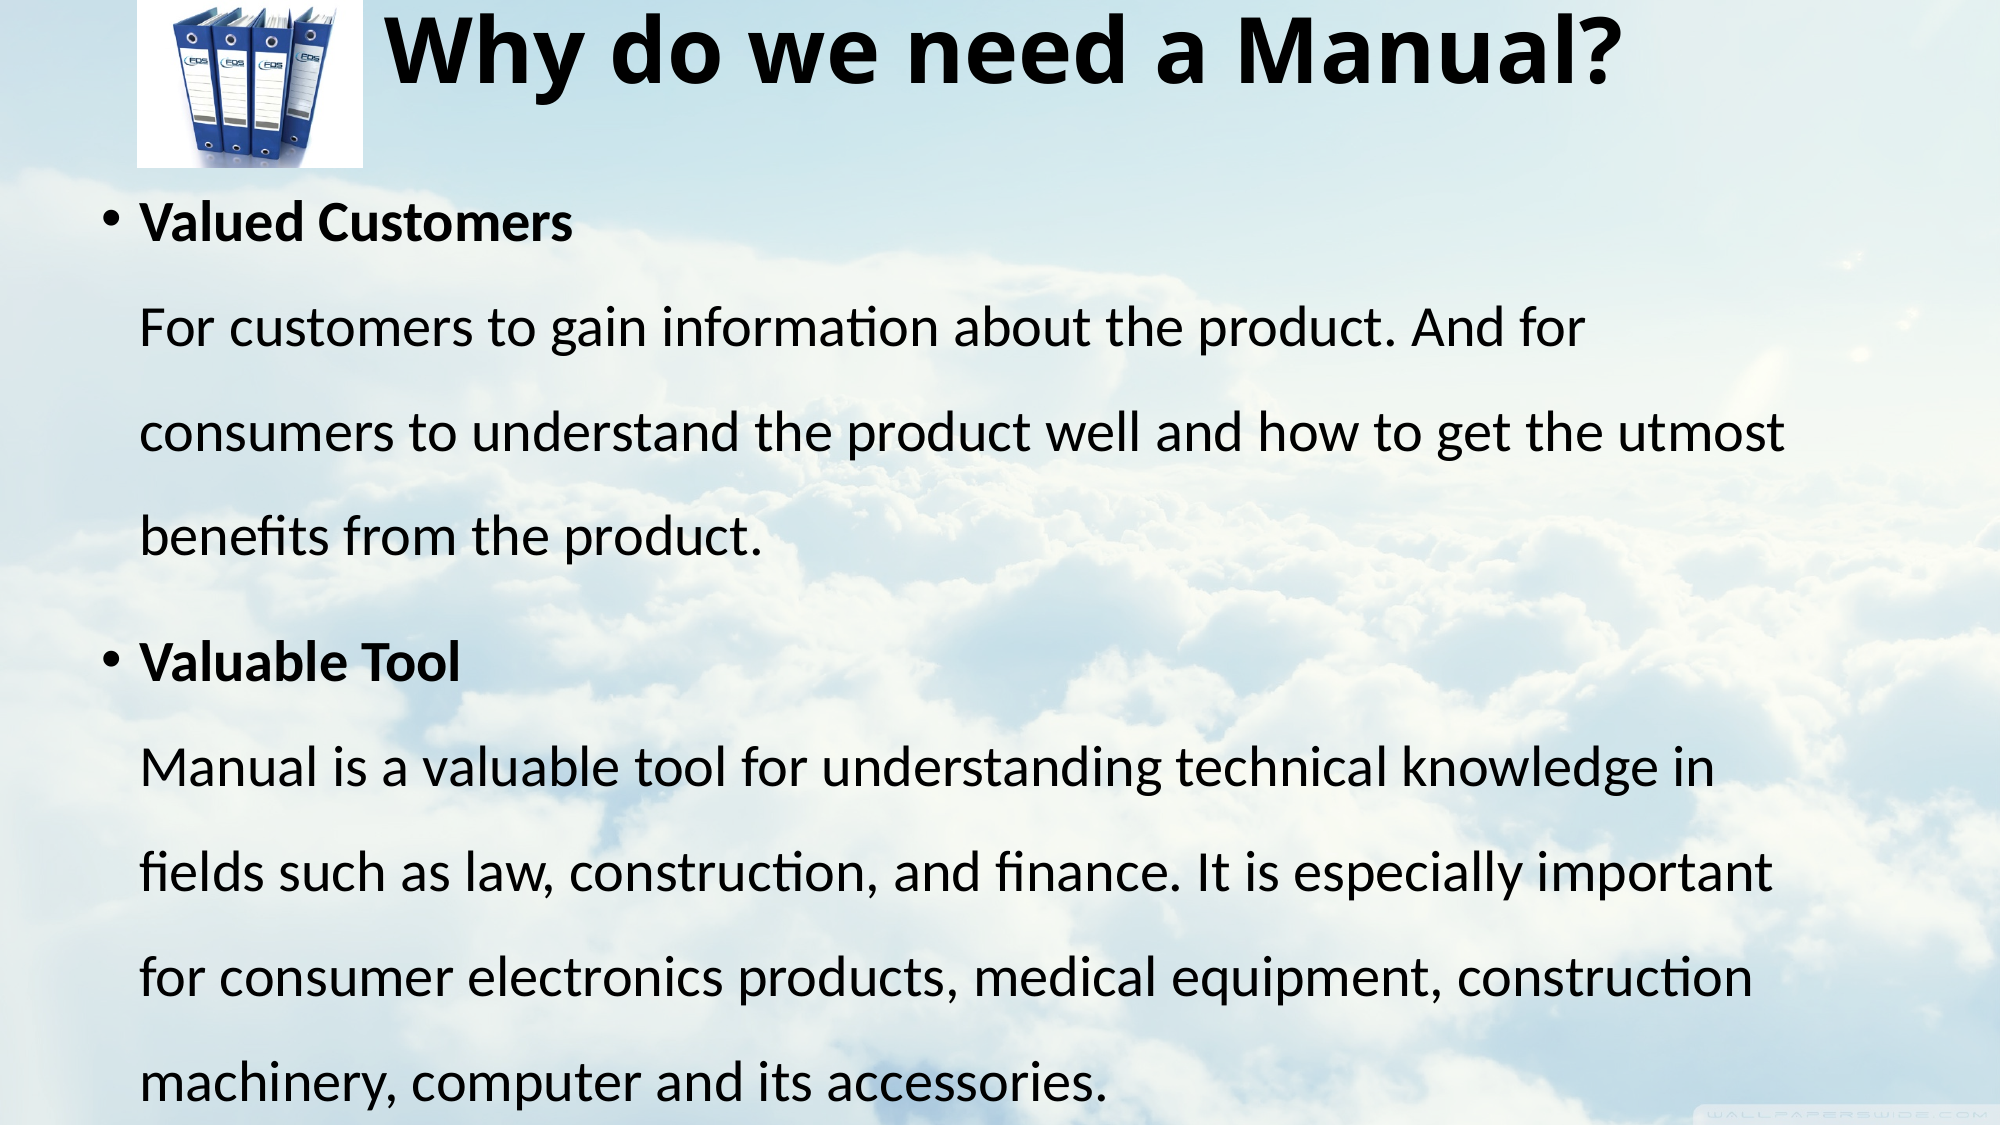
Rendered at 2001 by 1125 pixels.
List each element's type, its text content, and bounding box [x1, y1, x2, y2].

picture [137, 0, 363, 168]
title Why do we need a Manual? [363, 0, 1868, 218]
list Valued Customers For customers to gain information about the product. And for consumers to understand the product well and how to get the utmost benefits from the product. Valuable Tool Manual is a valuable tool for understanding technical knowledge in fields such as law, construction, and finance. It is especially important for consumer electronics products, medical equipment, construction machinery, computer and its accessories. [86, 140, 1812, 854]
